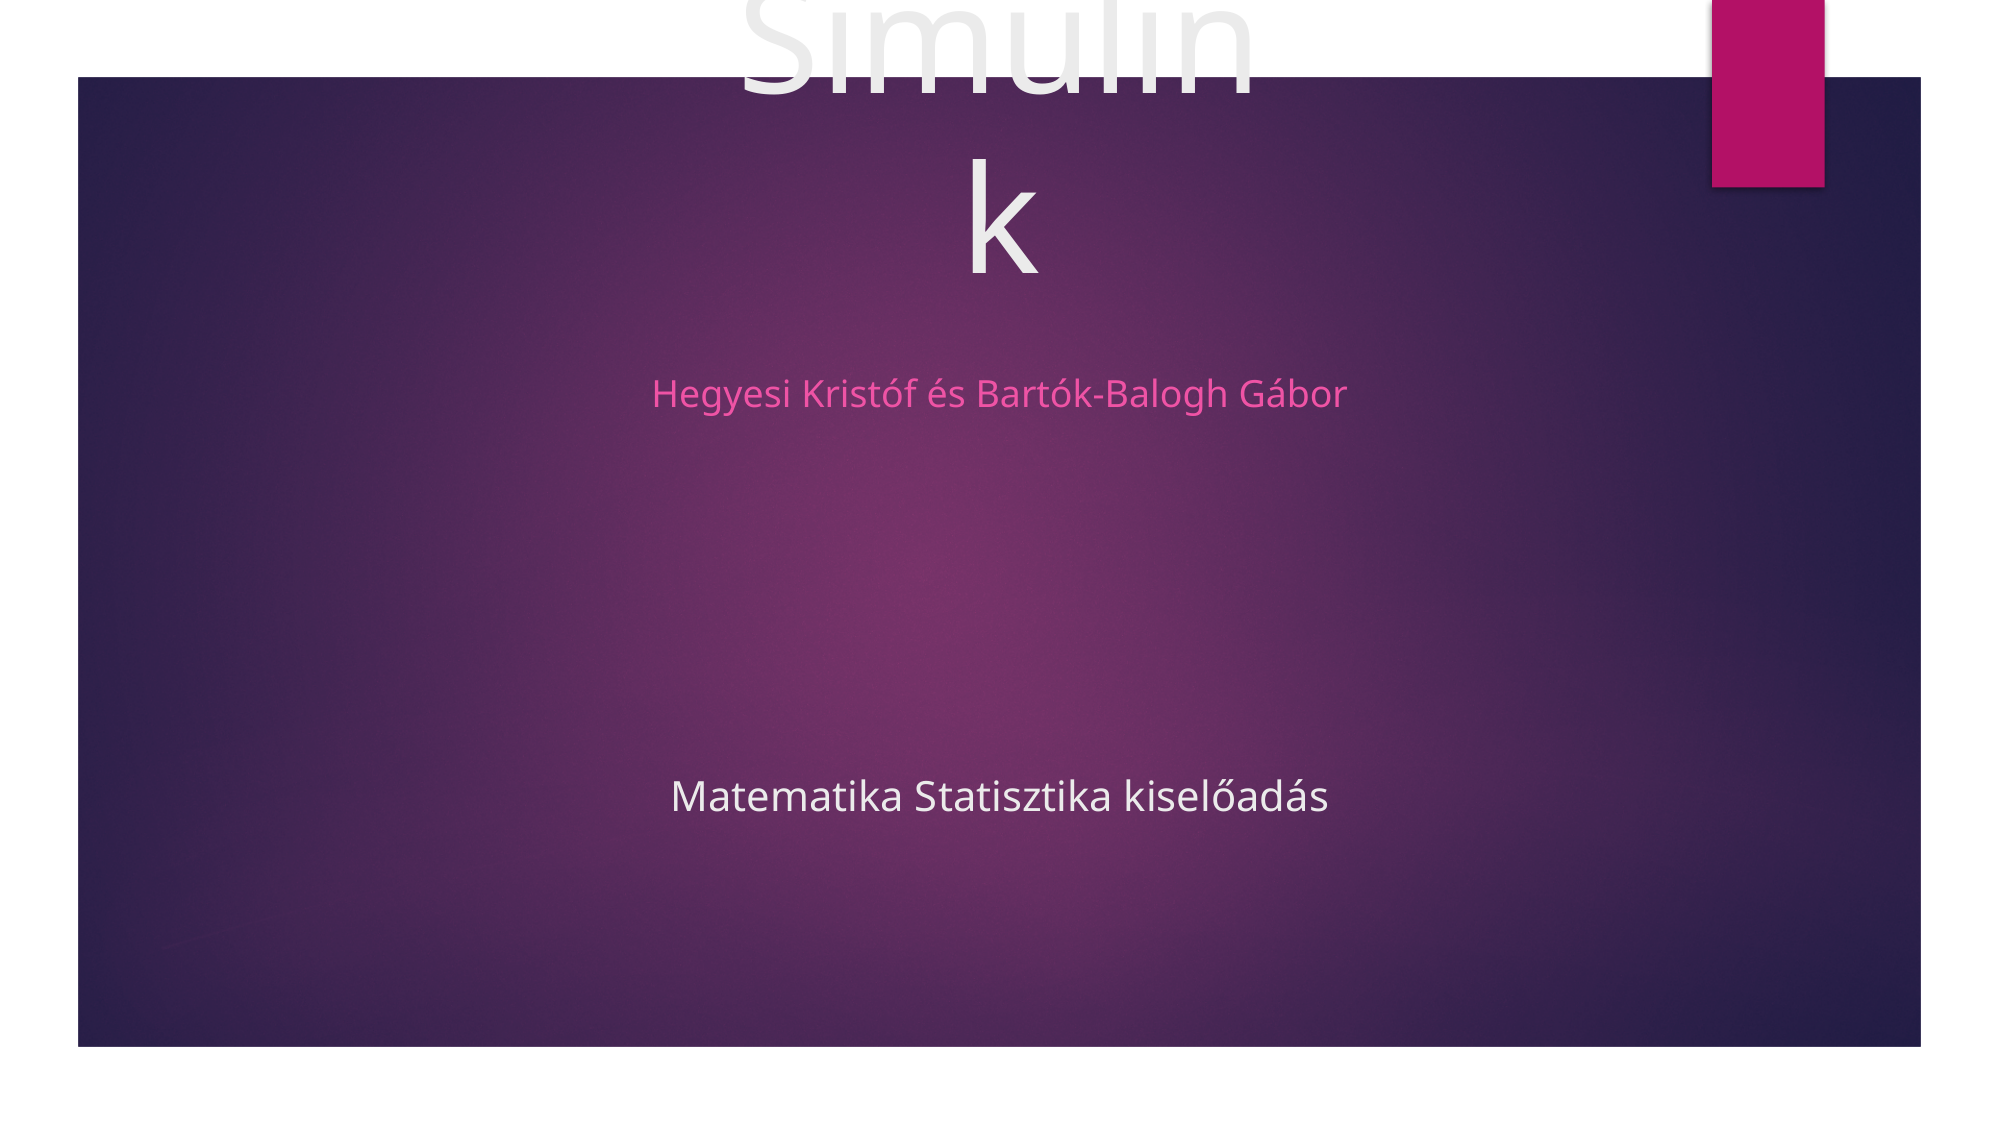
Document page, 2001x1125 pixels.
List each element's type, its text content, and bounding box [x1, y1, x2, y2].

title Simulink [686, 113, 1314, 312]
subtitle Hegyesi Kristóf és Bartók-Balogh Gábor [624, 362, 1376, 504]
text_box Matematika Statisztika kiselőadás [655, 762, 1345, 828]
